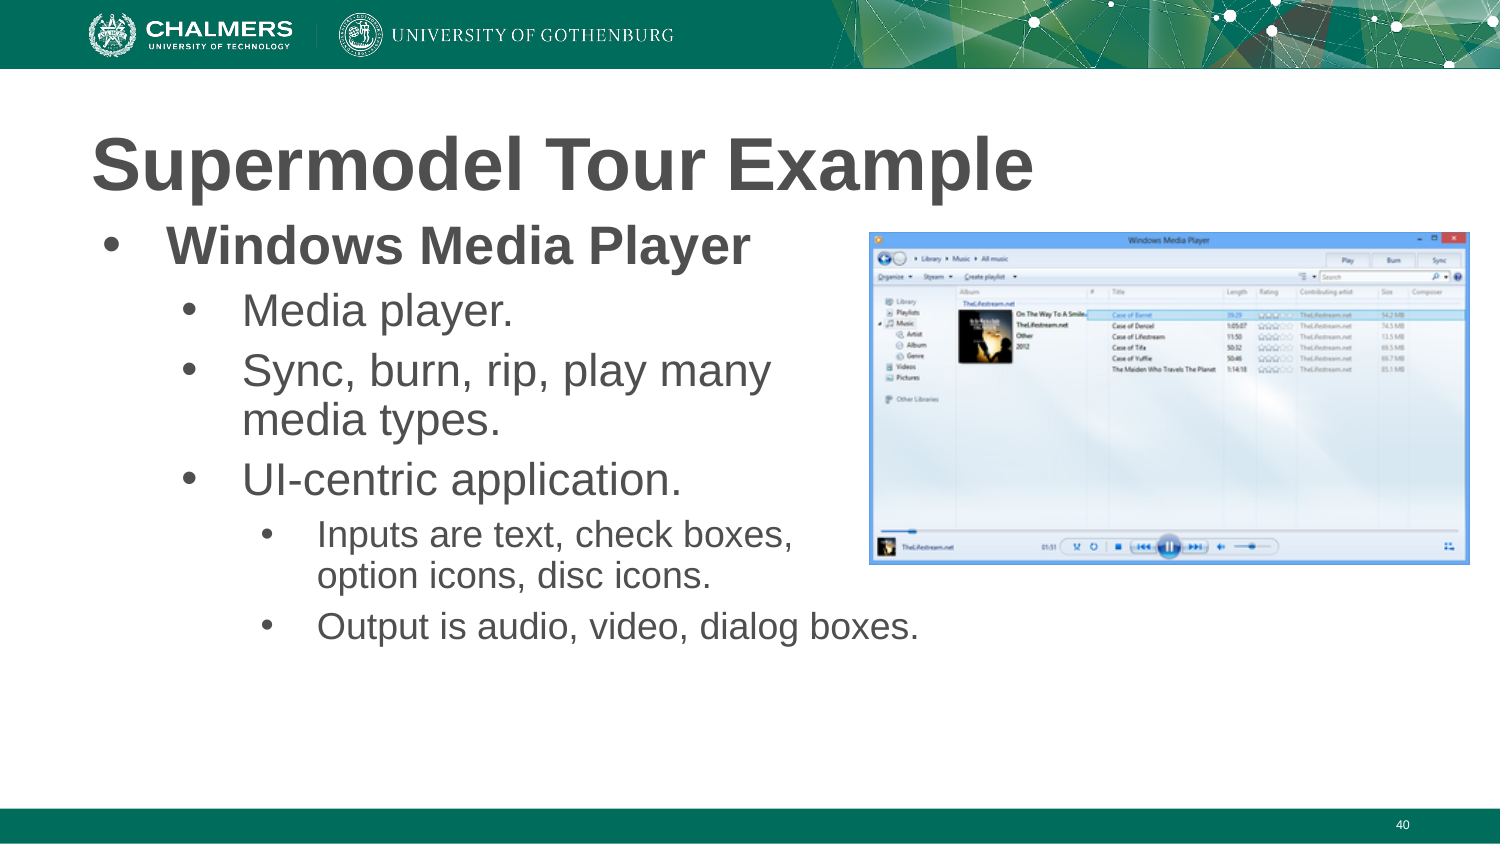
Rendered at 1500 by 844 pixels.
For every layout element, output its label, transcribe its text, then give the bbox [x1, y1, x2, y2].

title Supermodel Tour Example [76, 100, 1425, 210]
picture [64, 0, 696, 85]
picture [869, 232, 1470, 566]
picture [759, 0, 1500, 68]
slide_number ‹#› [1074, 809, 1425, 844]
list Windows Media Player Media player. Sync, burn, rip, play many media types. UI-centric application. Inputs are text, check boxes, option icons, disc icons. Output is audio, video, dialog boxes. [76, 210, 1425, 782]
